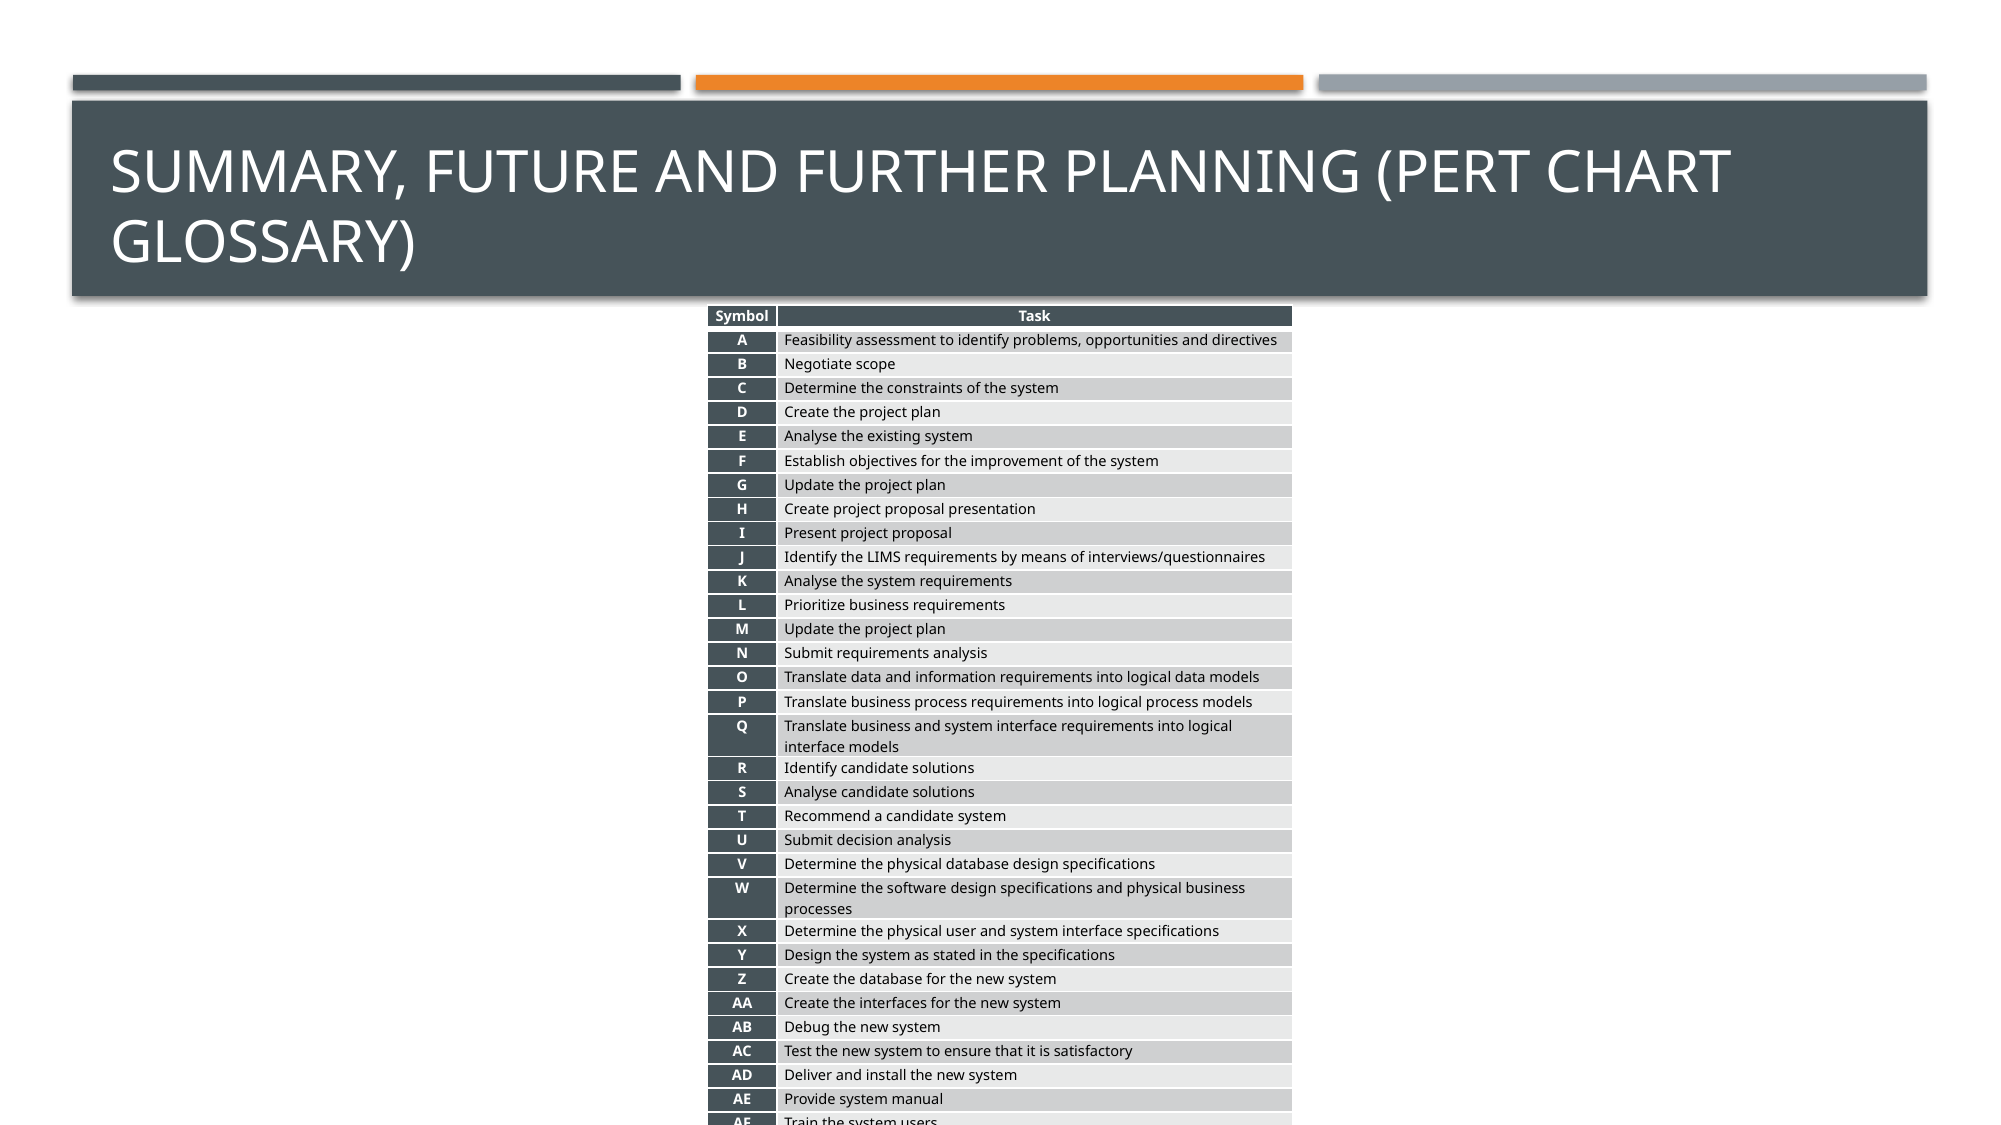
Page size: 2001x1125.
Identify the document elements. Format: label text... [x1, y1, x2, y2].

table_cell I [708, 522, 776, 545]
table_cell AE [708, 1089, 776, 1111]
table_cell J [708, 546, 776, 569]
table_cell Establish objectives for the improvement of the system [778, 450, 1292, 472]
table_cell Prioritize business requirements [778, 595, 1292, 617]
table_cell Q [708, 715, 776, 756]
table_cell M [708, 619, 776, 641]
table_cell W [708, 878, 776, 918]
table_cell Analyse the system requirements [778, 571, 1292, 593]
table_cell AF [708, 1113, 776, 1125]
table_cell Translate business process requirements into logical process models [778, 691, 1292, 713]
title Summary, future and further planning (Pert chart Glossary) [95, 115, 1905, 282]
table_cell Identify candidate solutions [778, 757, 1292, 780]
table_cell AD [708, 1065, 776, 1087]
table_cell Deliver and install the new system [778, 1065, 1292, 1087]
table_cell Determine the software design specifications and physical business processes [778, 878, 1292, 918]
table_cell Create project proposal presentation [778, 498, 1292, 521]
table_cell V [708, 854, 776, 876]
table_cell Identify the LIMS requirements by means of interviews/questionnaires [778, 546, 1292, 569]
table_cell S [708, 781, 776, 804]
table_cell Create the database for the new system [778, 968, 1292, 991]
table_cell Create the project plan [778, 402, 1292, 424]
table_cell R [708, 757, 776, 780]
table_cell F [708, 450, 776, 472]
table_cell D [708, 402, 776, 424]
table_cell Determine the physical user and system interface specifications [778, 920, 1292, 942]
table_cell Recommend a candidate system [778, 806, 1292, 828]
table_cell Submit requirements analysis [778, 643, 1292, 665]
table_cell Provide system manual [778, 1089, 1292, 1111]
table_cell T [708, 806, 776, 828]
table_cell Determine the physical database design specifications [778, 854, 1292, 876]
table_cell P [708, 691, 776, 713]
table_cell G [708, 474, 776, 497]
table_cell Update the project plan [778, 474, 1292, 497]
table_cell Translate data and information requirements into logical data models [778, 667, 1292, 689]
table_cell Analyse the existing system [778, 426, 1292, 448]
table_cell Present project proposal [778, 522, 1292, 545]
table_cell Design the system as stated in the specifications [778, 944, 1292, 966]
table_header Symbol [708, 306, 776, 326]
table_cell AC [708, 1041, 776, 1063]
table_cell O [708, 667, 776, 689]
table_cell Submit decision analysis [778, 830, 1292, 852]
table_cell AB [708, 1016, 776, 1039]
table_cell Create the interfaces for the new system [778, 992, 1292, 1015]
table_cell A [708, 332, 776, 352]
table_cell C [708, 378, 776, 400]
table_cell Analyse candidate solutions [778, 781, 1292, 804]
table_cell Y [708, 944, 776, 966]
table_cell Feasibility assessment to identify problems, opportunities and directives [778, 332, 1292, 352]
table_cell Negotiate scope [778, 354, 1292, 376]
table_cell N [708, 643, 776, 665]
table_cell K [708, 571, 776, 593]
table_cell B [708, 354, 776, 376]
table_cell Train the system users [778, 1113, 1292, 1125]
table_cell X [708, 920, 776, 942]
table_cell Update the project plan [778, 619, 1292, 641]
table_cell Z [708, 968, 776, 991]
table_cell E [708, 426, 776, 448]
table_cell Determine the constraints of the system [778, 378, 1292, 400]
table_cell Test the new system to ensure that it is satisfactory [778, 1041, 1292, 1063]
table_cell Translate business and system interface requirements into logical interface models [778, 715, 1292, 756]
table_cell AA [708, 992, 776, 1015]
table_cell H [708, 498, 776, 521]
table_cell L [708, 595, 776, 617]
table_cell Debug the new system [778, 1016, 1292, 1039]
table_cell U [708, 830, 776, 852]
table_header Task [778, 306, 1292, 326]
